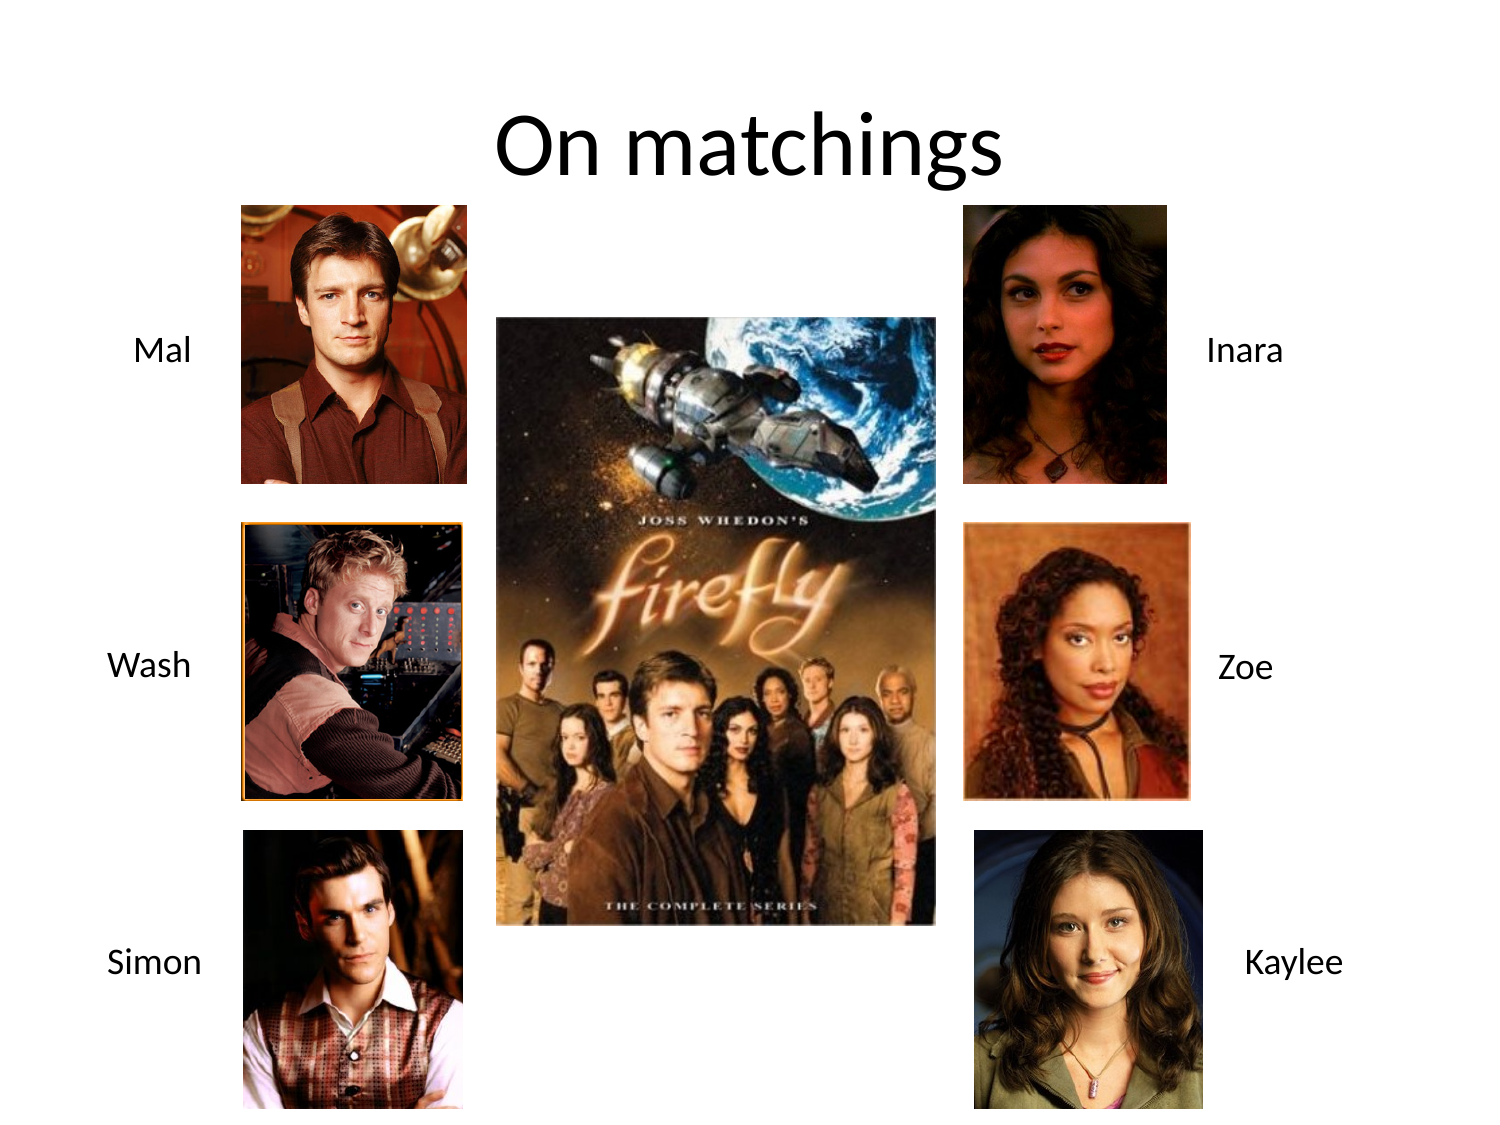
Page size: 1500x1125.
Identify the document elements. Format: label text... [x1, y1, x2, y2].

picture [963, 205, 1167, 317]
picture [243, 991, 464, 1109]
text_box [91, 317, 1360, 991]
picture [973, 991, 1204, 1109]
title On matchings [75, 45, 1425, 233]
picture [241, 205, 468, 317]
